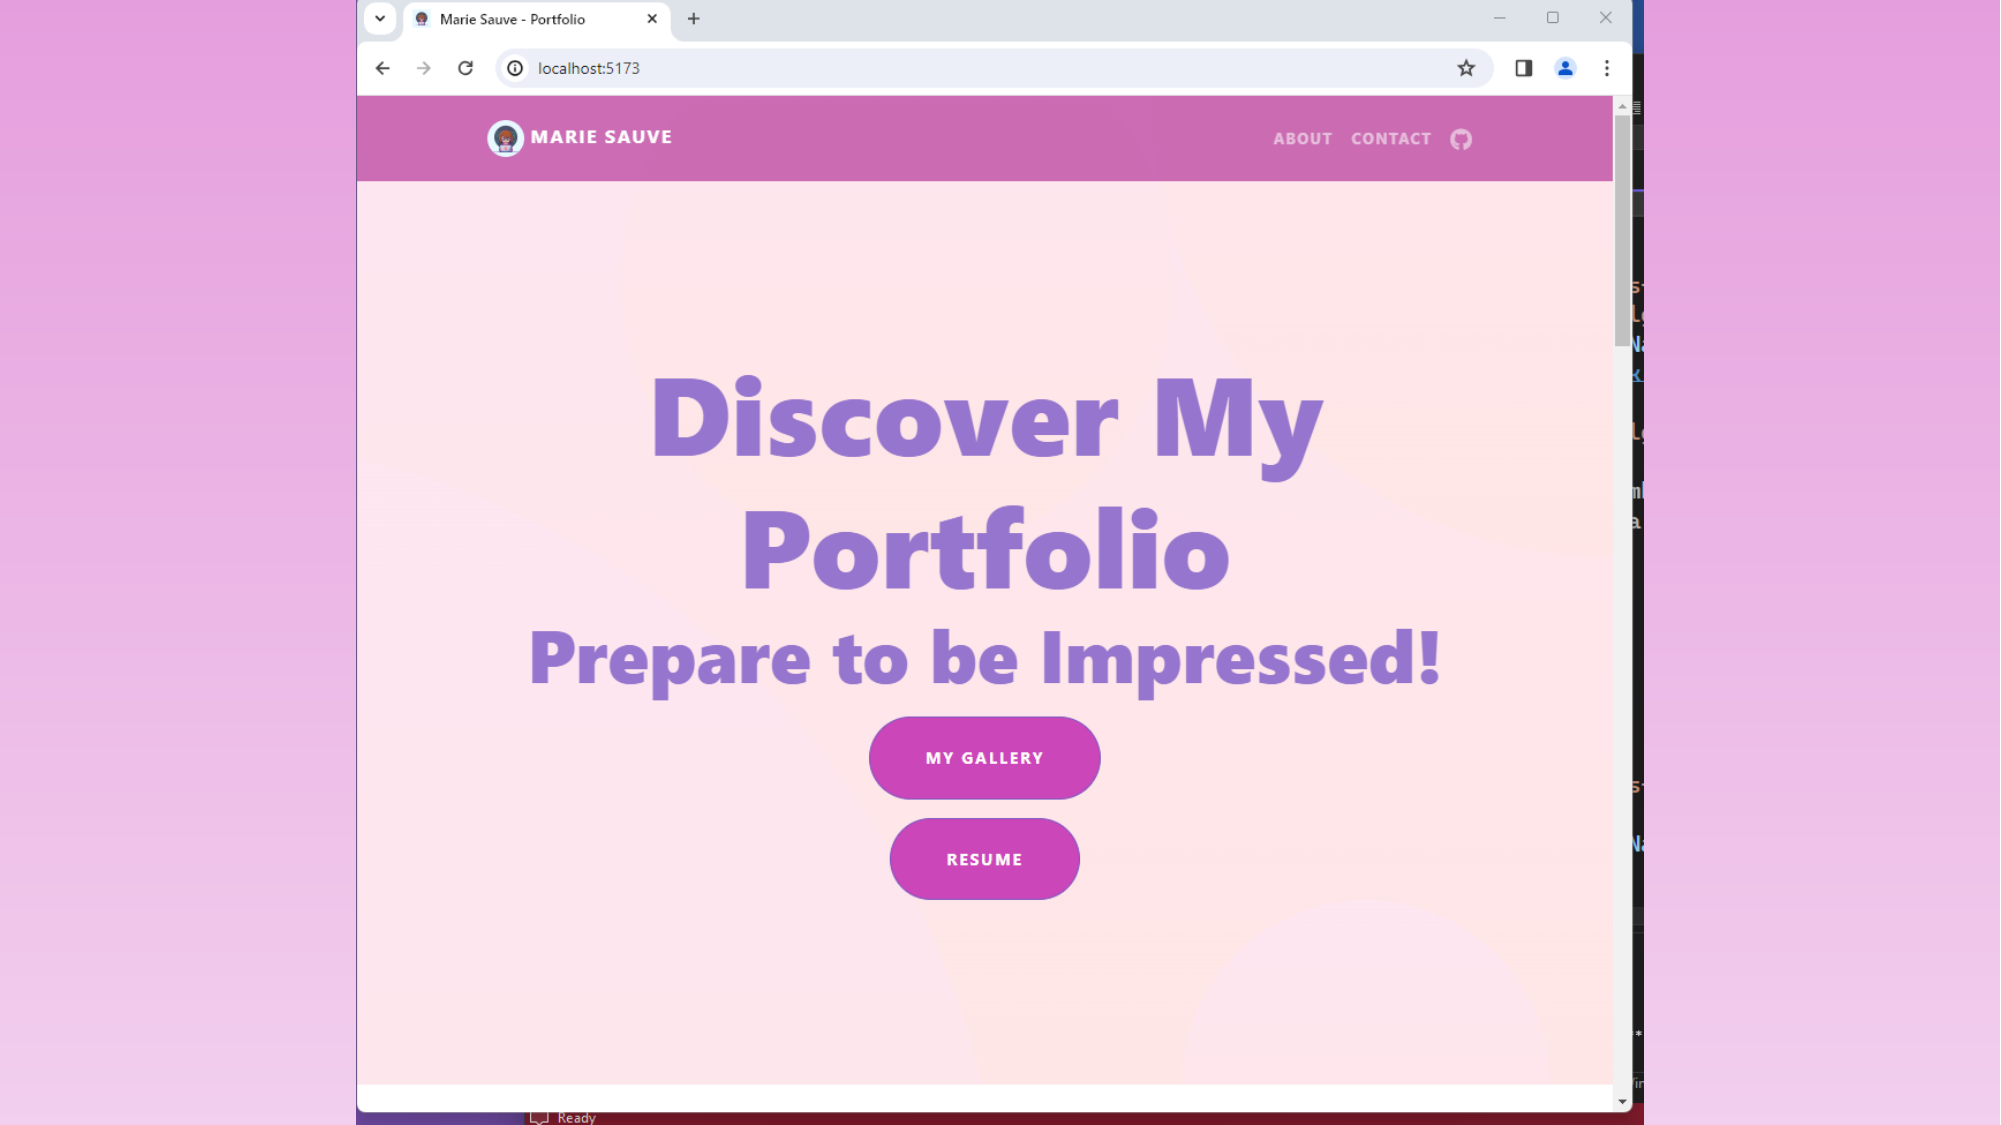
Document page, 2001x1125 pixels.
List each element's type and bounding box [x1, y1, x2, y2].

picture [355, 0, 1645, 1125]
